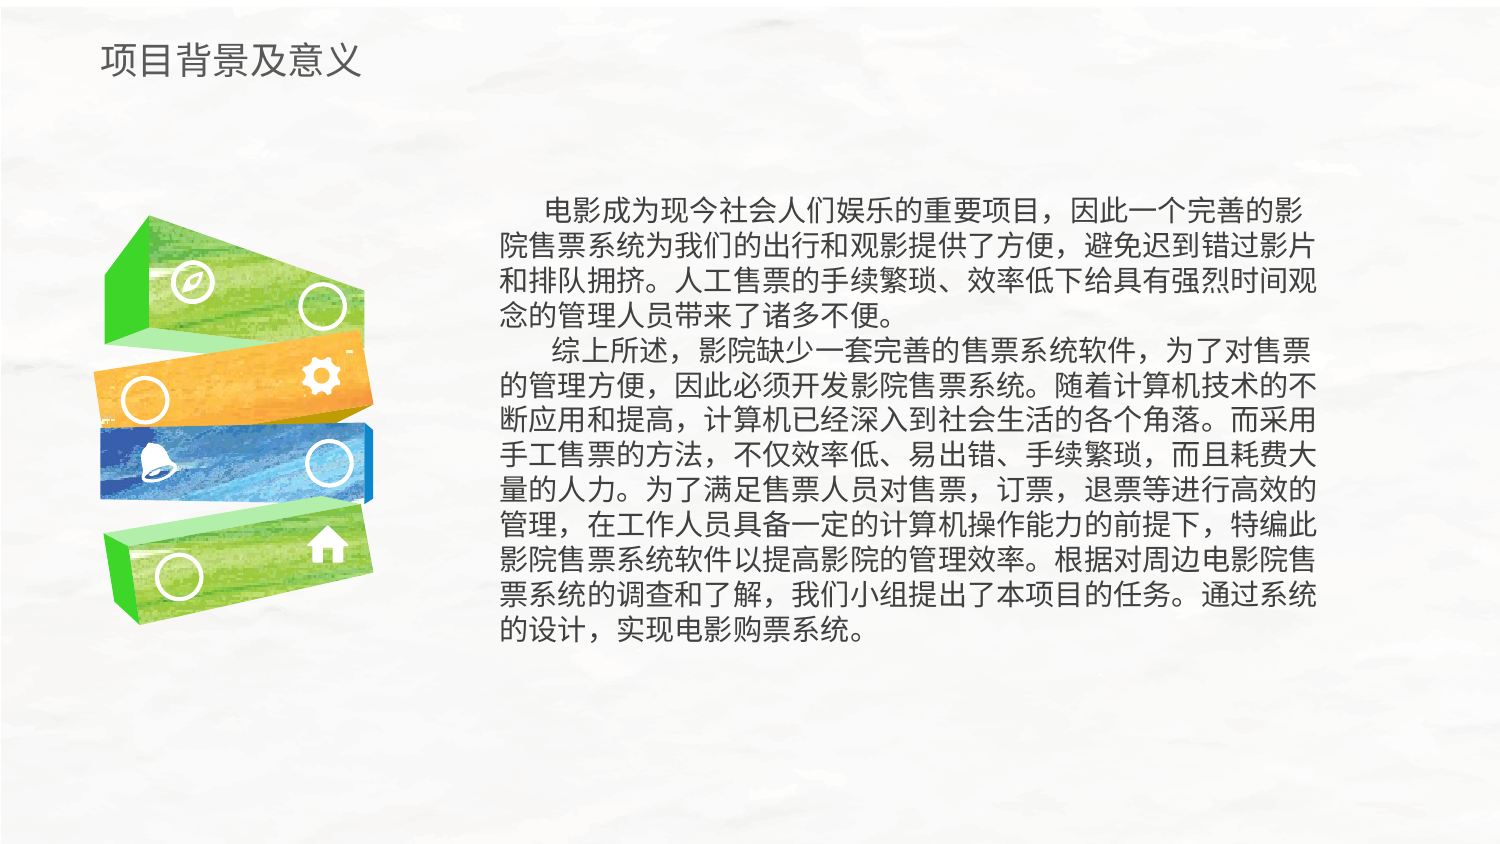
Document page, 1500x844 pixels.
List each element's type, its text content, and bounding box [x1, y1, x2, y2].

text_box 项目背景及意义 [100, 28, 450, 91]
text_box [93, 329, 374, 466]
text_box 电影成为现今社会人们娱乐的重要项目，因此一个完善的影院售票系统为我们的出行和观影提供了方便，避免迟到错过影片和排队拥挤。人工售票的手续繁琐、效率低下给具有强烈时间观念的管理人员带来了诸多不便。 综上所述，影院缺少一套完善的售票系统软件，为了对售票的管理方便，因此必须开发影院售票系统。随着计算机技术的不断应用和提高，计算机已经深入到社会生活的各个角落。而采用手工售票的方法，不仅效率低、易出错、手续繁琐，而且耗费大量的人力。为了满足售票人员对售票，订票，退票等进行高效的管理，在工作人员具备一定的计算机操作能力的前提下，特编此影院售票系统软件以提高影院的管理效率。根据对周边电影院售票系统的调查和了解，我们小组提出了本项目的任务。通过系统的设计，实现电影购票系统。 [484, 184, 1343, 654]
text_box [104, 214, 365, 327]
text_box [100, 422, 374, 497]
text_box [103, 495, 374, 626]
